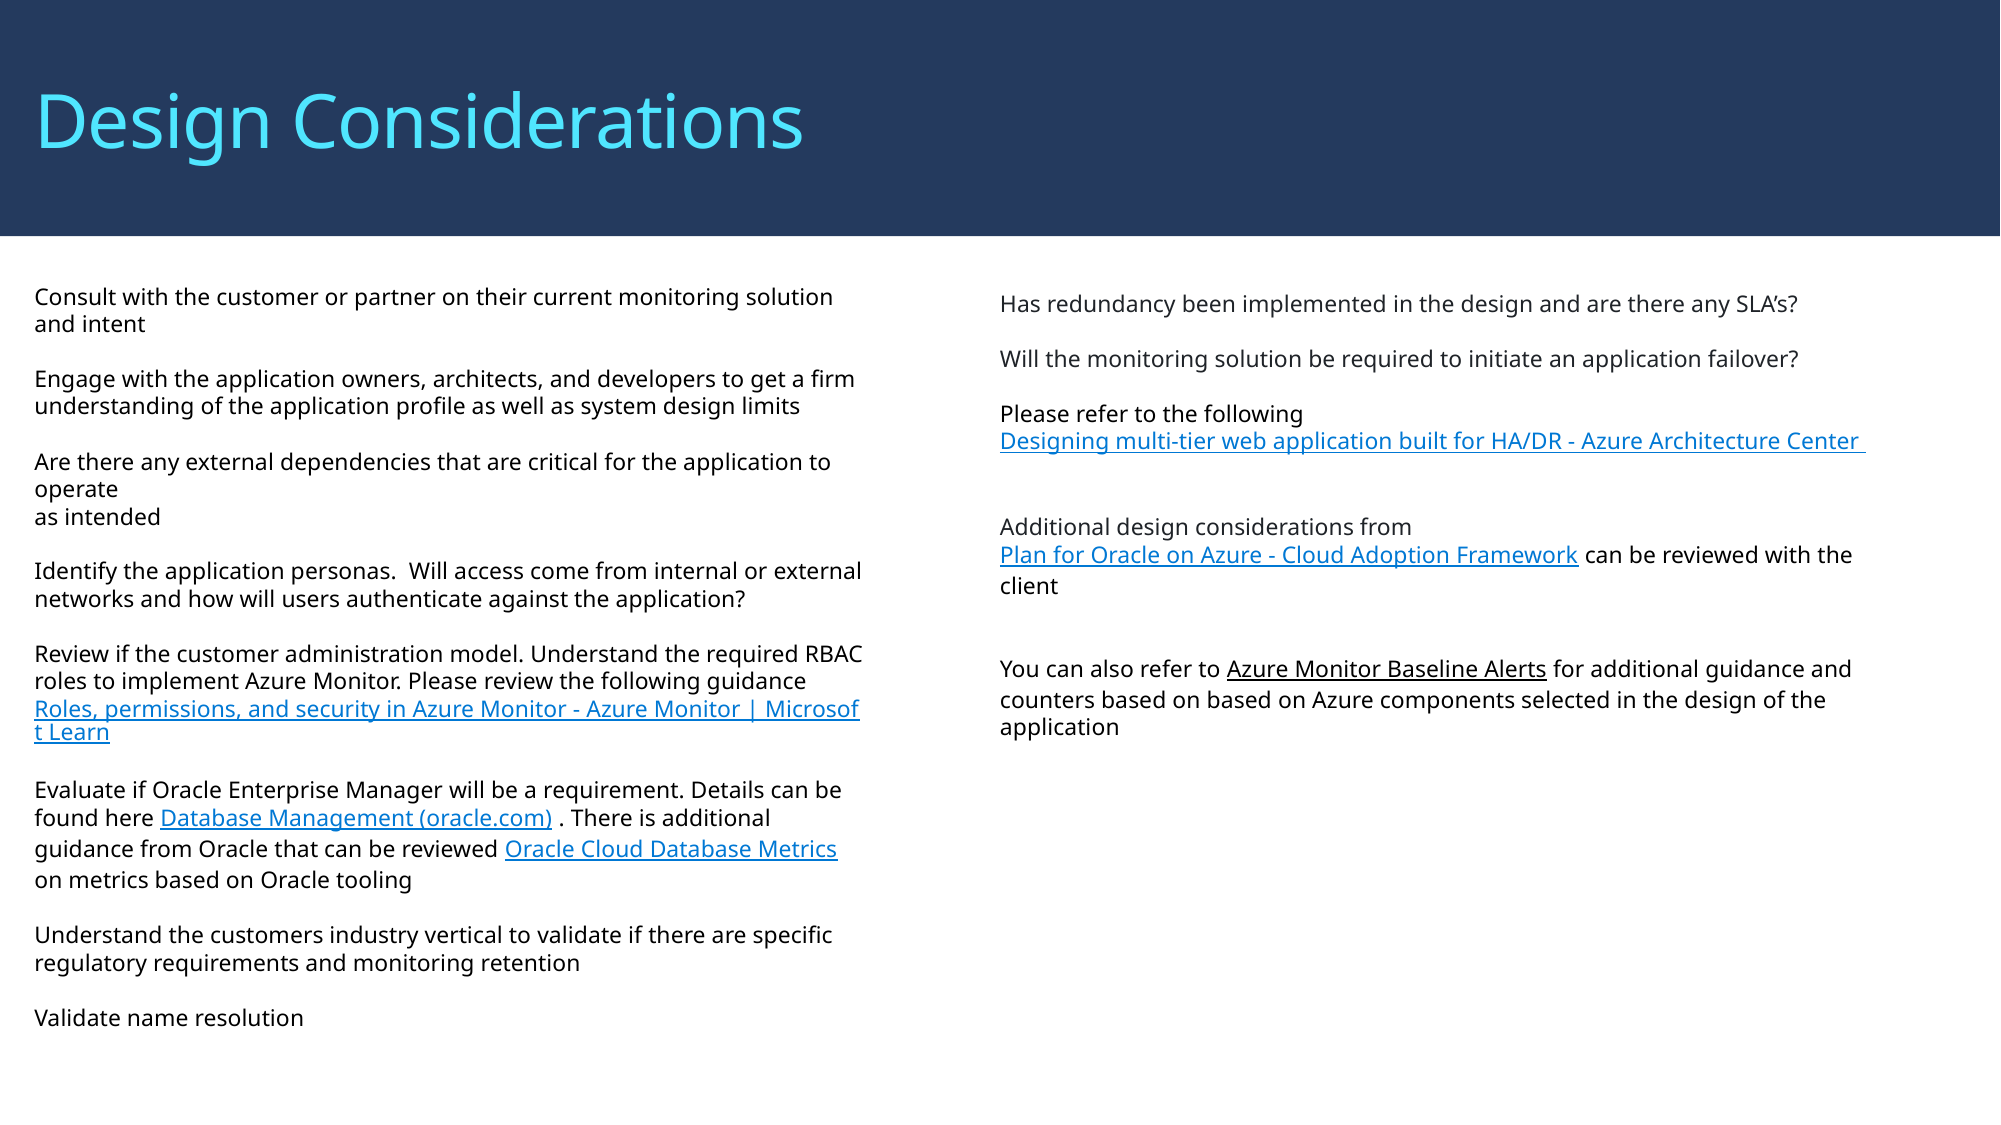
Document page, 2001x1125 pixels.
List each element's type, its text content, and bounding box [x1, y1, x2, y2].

text_box Has redundancy been implemented in the design and are there any SLA’s? Will the monitoring solution be required to initiate an application failover? Please refer to the following Designing multi-tier web application built for HA/DR - Azure Architecture Center Additional design considerations from Plan for Oracle on Azure - Cloud Adoption Framework can be reviewed with the client You can also refer to Azure Monitor Baseline Alerts for additional guidance and counters based on based on Azure components selected in the design of the application [999, 262, 1882, 823]
title Design Considerations [34, 73, 1842, 165]
text_box Consult with the customer or partner on their current monitoring solution and intent Engage with the application owners, architects, and developers to get a firm understanding of the application profile as well as system design limits Are there any external dependencies that are critical for the application to operate as intended Identify the application personas. Will access come from internal or external networks and how will users authenticate against the application? Review if the customer administration model. Understand the required RBAC roles to implement Azure Monitor. Please review the following guidance Roles, permissions, and security in Azure Monitor - Azure Monitor | Microsoft Learn Evaluate if Oracle Enterprise Manager will be a requirement. Details can be found here Database Management (oracle.com) . There is additional guidance from Oracle that can be reviewed Oracle Cloud Database Metrics on metrics based on Oracle tooling Understand the customers industry vertical to validate if there are specific regulatory requirements and monitoring retention Validate name resolution [34, 282, 866, 1125]
